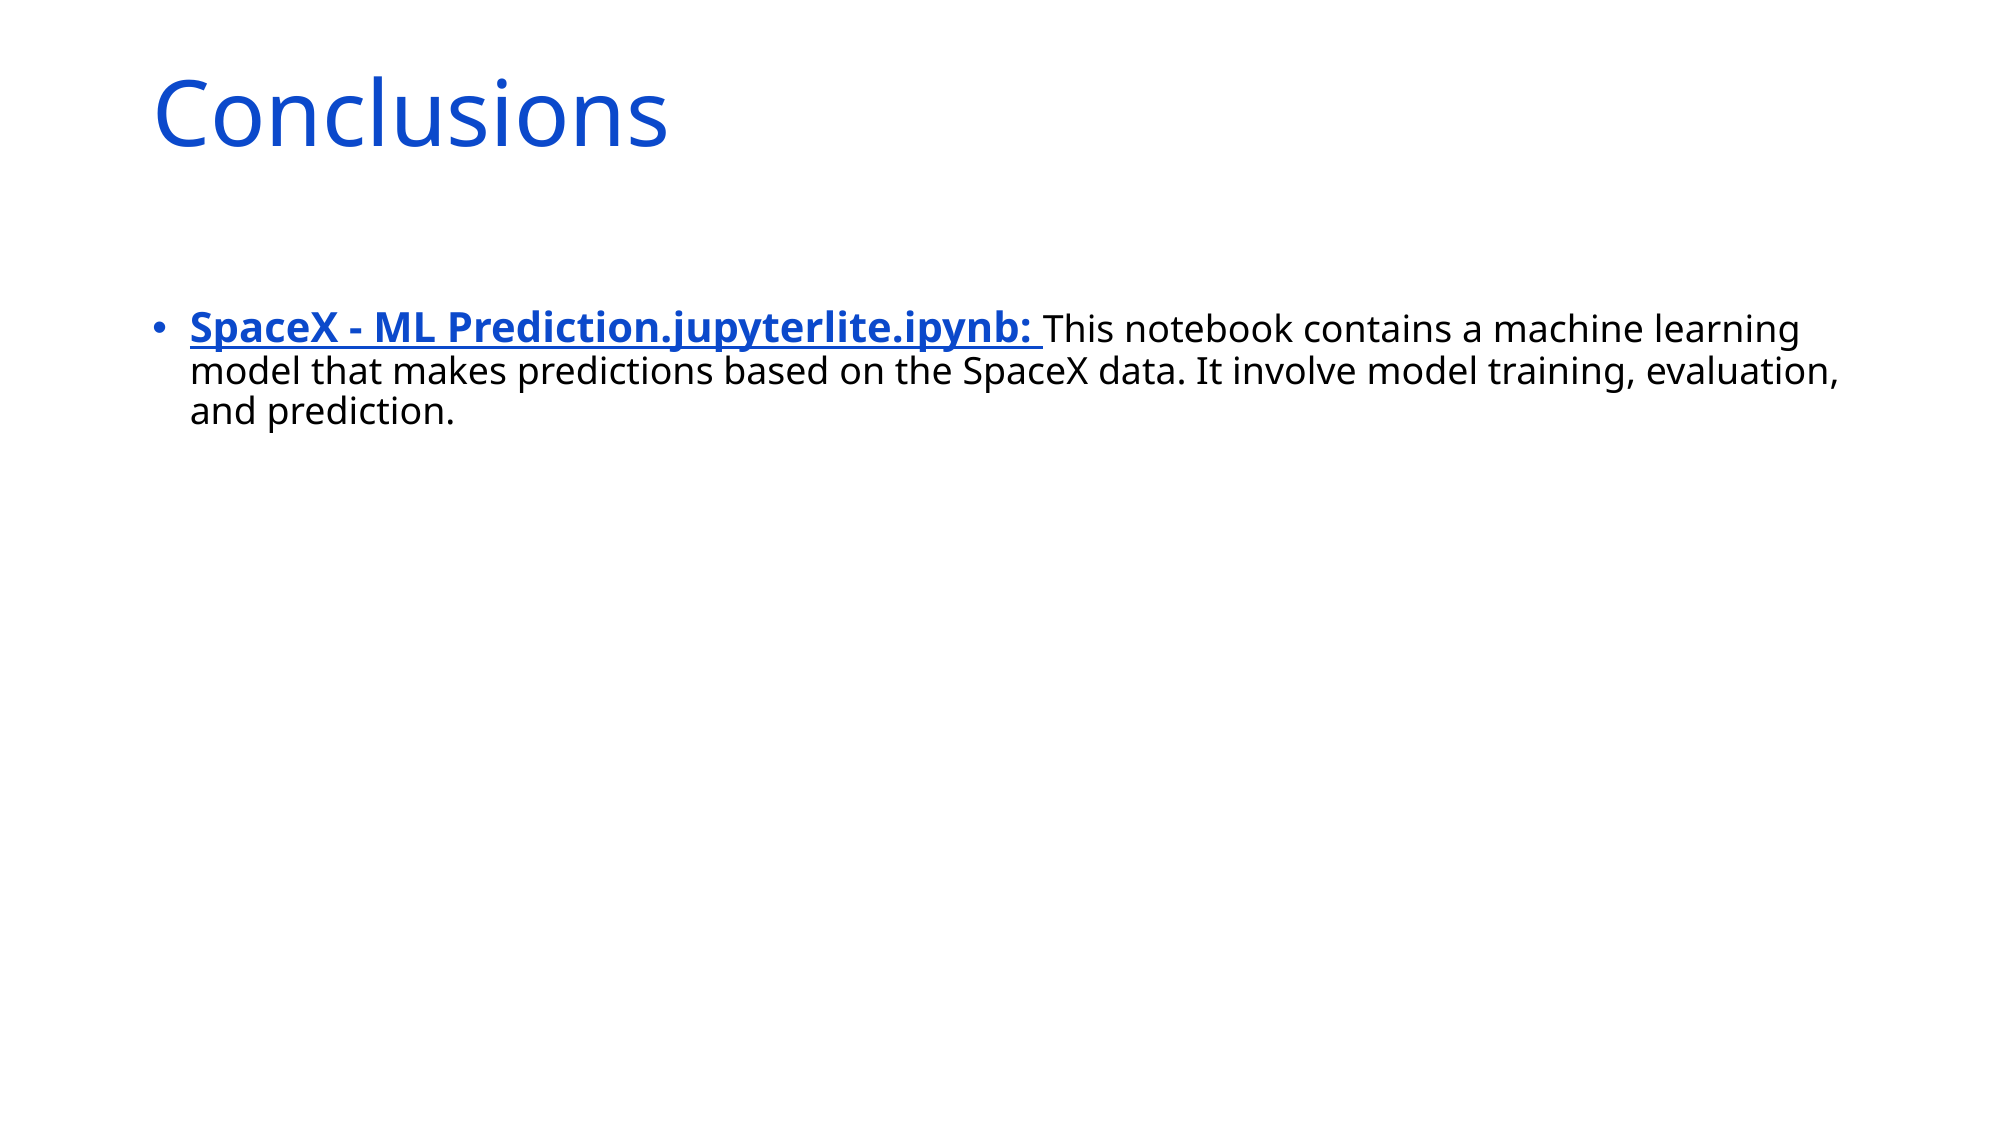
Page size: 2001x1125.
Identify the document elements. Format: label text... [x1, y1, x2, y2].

list SpaceX - ML Prediction.jupyterlite.ipynb: This notebook contains a machine learning model that makes predictions based on the SpaceX data. It involve model training, evaluation, and prediction. [137, 299, 1863, 1014]
title Conclusions [137, 59, 1863, 278]
